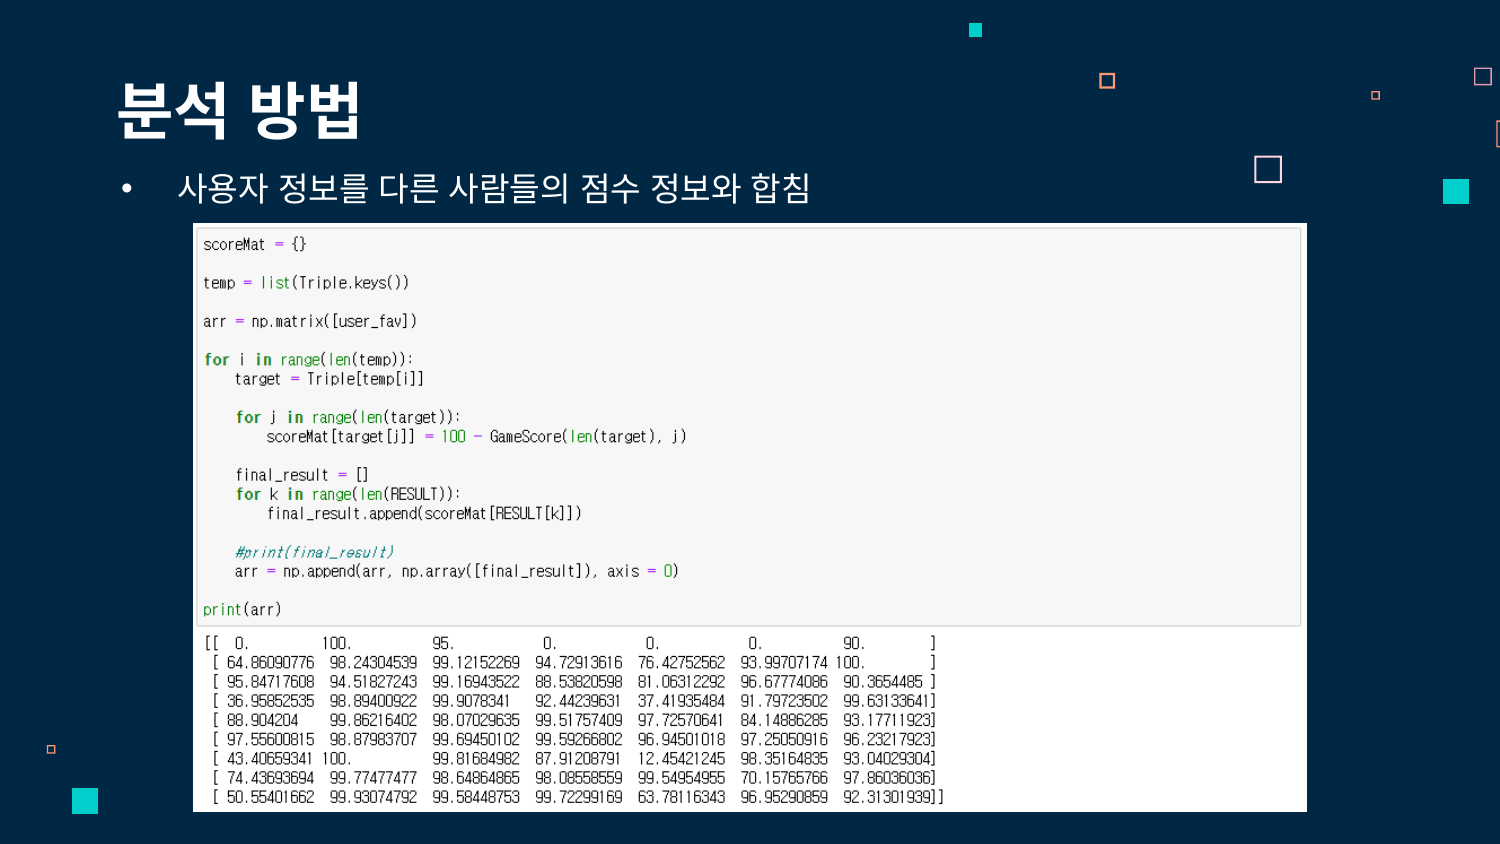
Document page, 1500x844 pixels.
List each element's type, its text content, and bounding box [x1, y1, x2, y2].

title 분석 방법 [101, 67, 853, 162]
text_box 사용자 정보를 다른 사람들의 점수 정보와 합침 [91, 162, 1409, 252]
picture [192, 223, 1307, 812]
